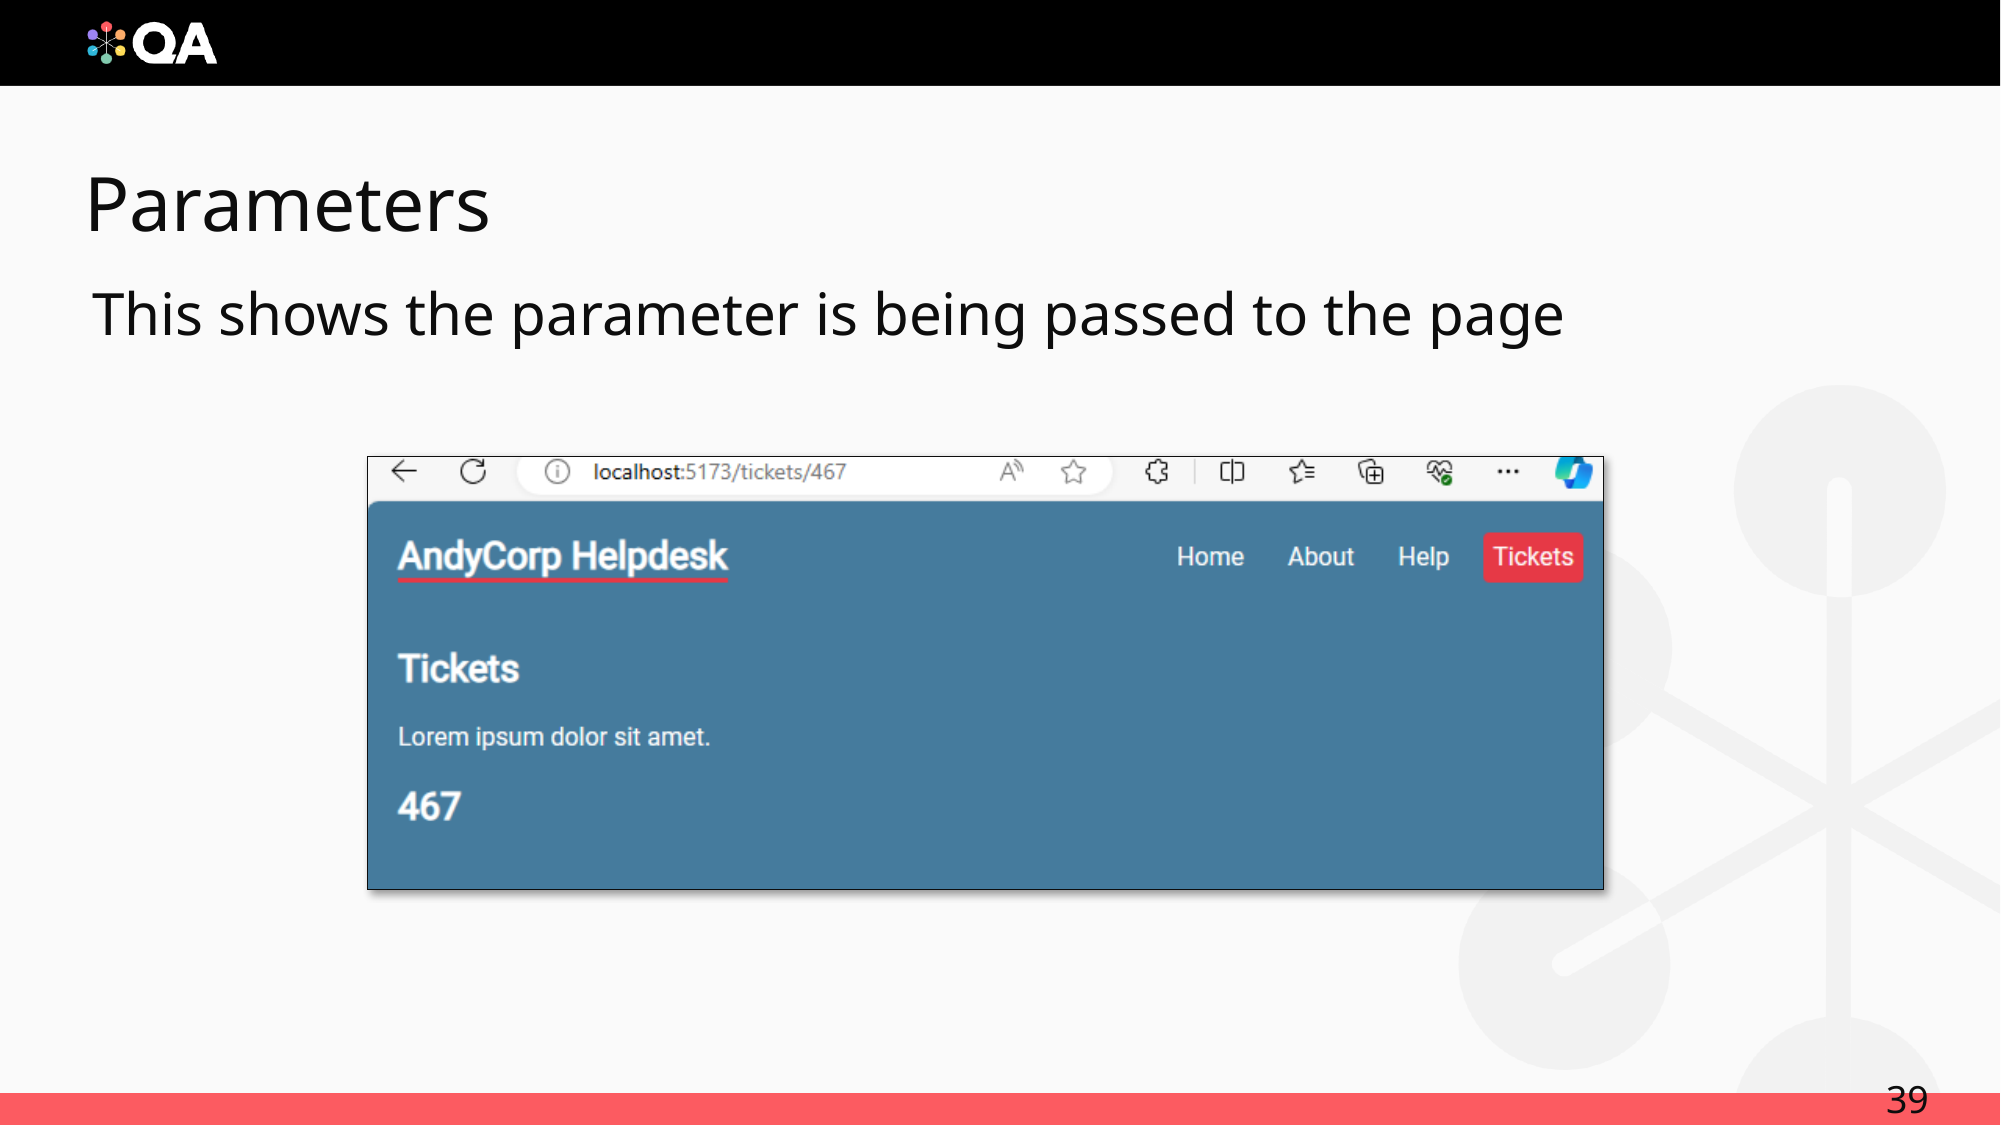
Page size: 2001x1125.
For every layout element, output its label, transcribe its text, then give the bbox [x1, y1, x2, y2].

picture [367, 455, 1605, 890]
title Parameters [84, 159, 1916, 278]
slide_number 39 [1871, 1068, 2000, 1098]
list This shows the parameter is being passed to the page [92, 277, 1770, 1125]
picture [0, 0, 2001, 1125]
